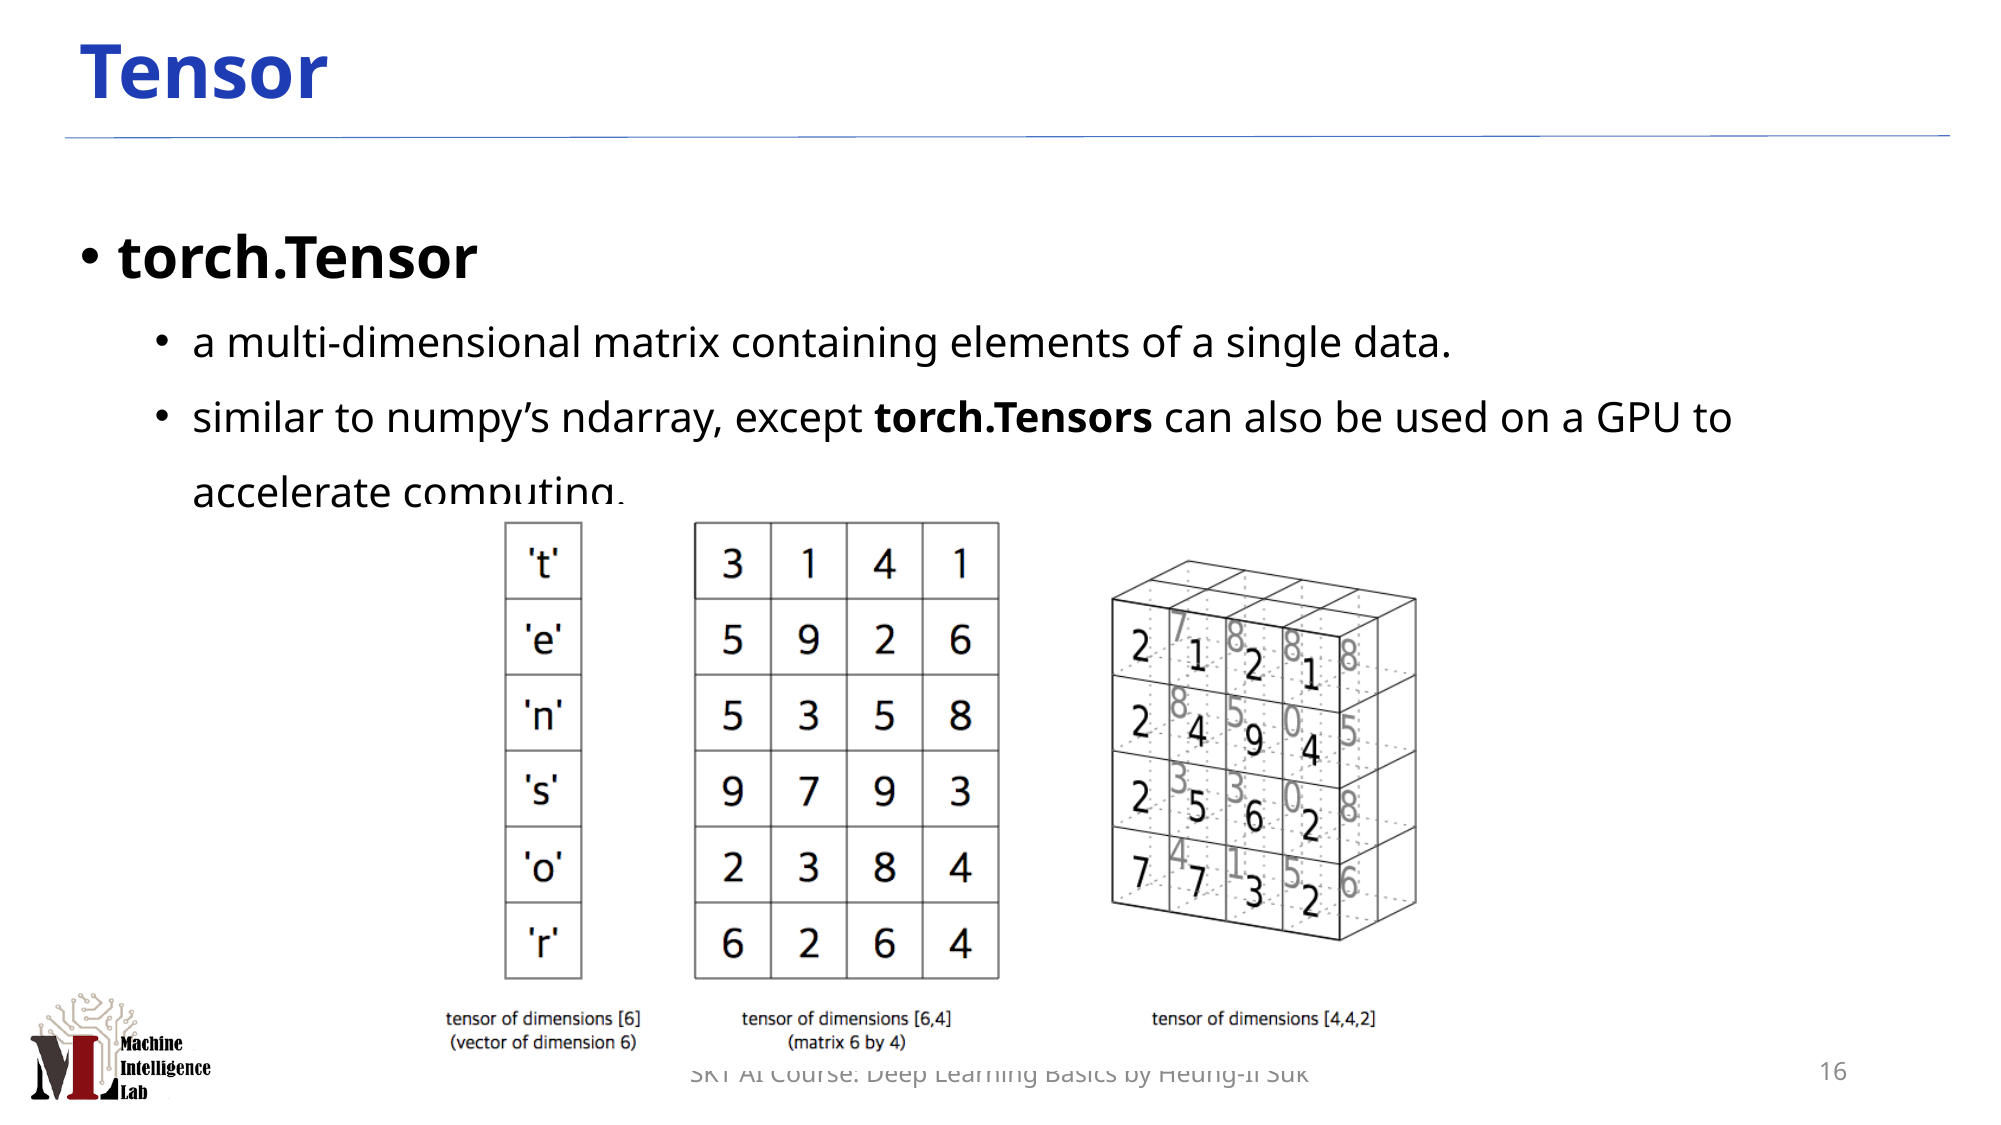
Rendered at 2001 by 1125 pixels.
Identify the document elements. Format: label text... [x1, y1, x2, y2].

picture [29, 991, 211, 1101]
title Tensor [64, 13, 1790, 135]
list torch.Tensor a multi-dimensional matrix containing elements of a single data. similar to numpy’s ndarray, except torch.Tensors can also be used on a GPU to accelerate computing. [64, 178, 1950, 1040]
slide_number 16 [1412, 1042, 1863, 1103]
picture [425, 504, 1430, 1071]
footer SKT AI Course: Deep Learning Basics by Heung-Il Suk [662, 1071, 1338, 1103]
